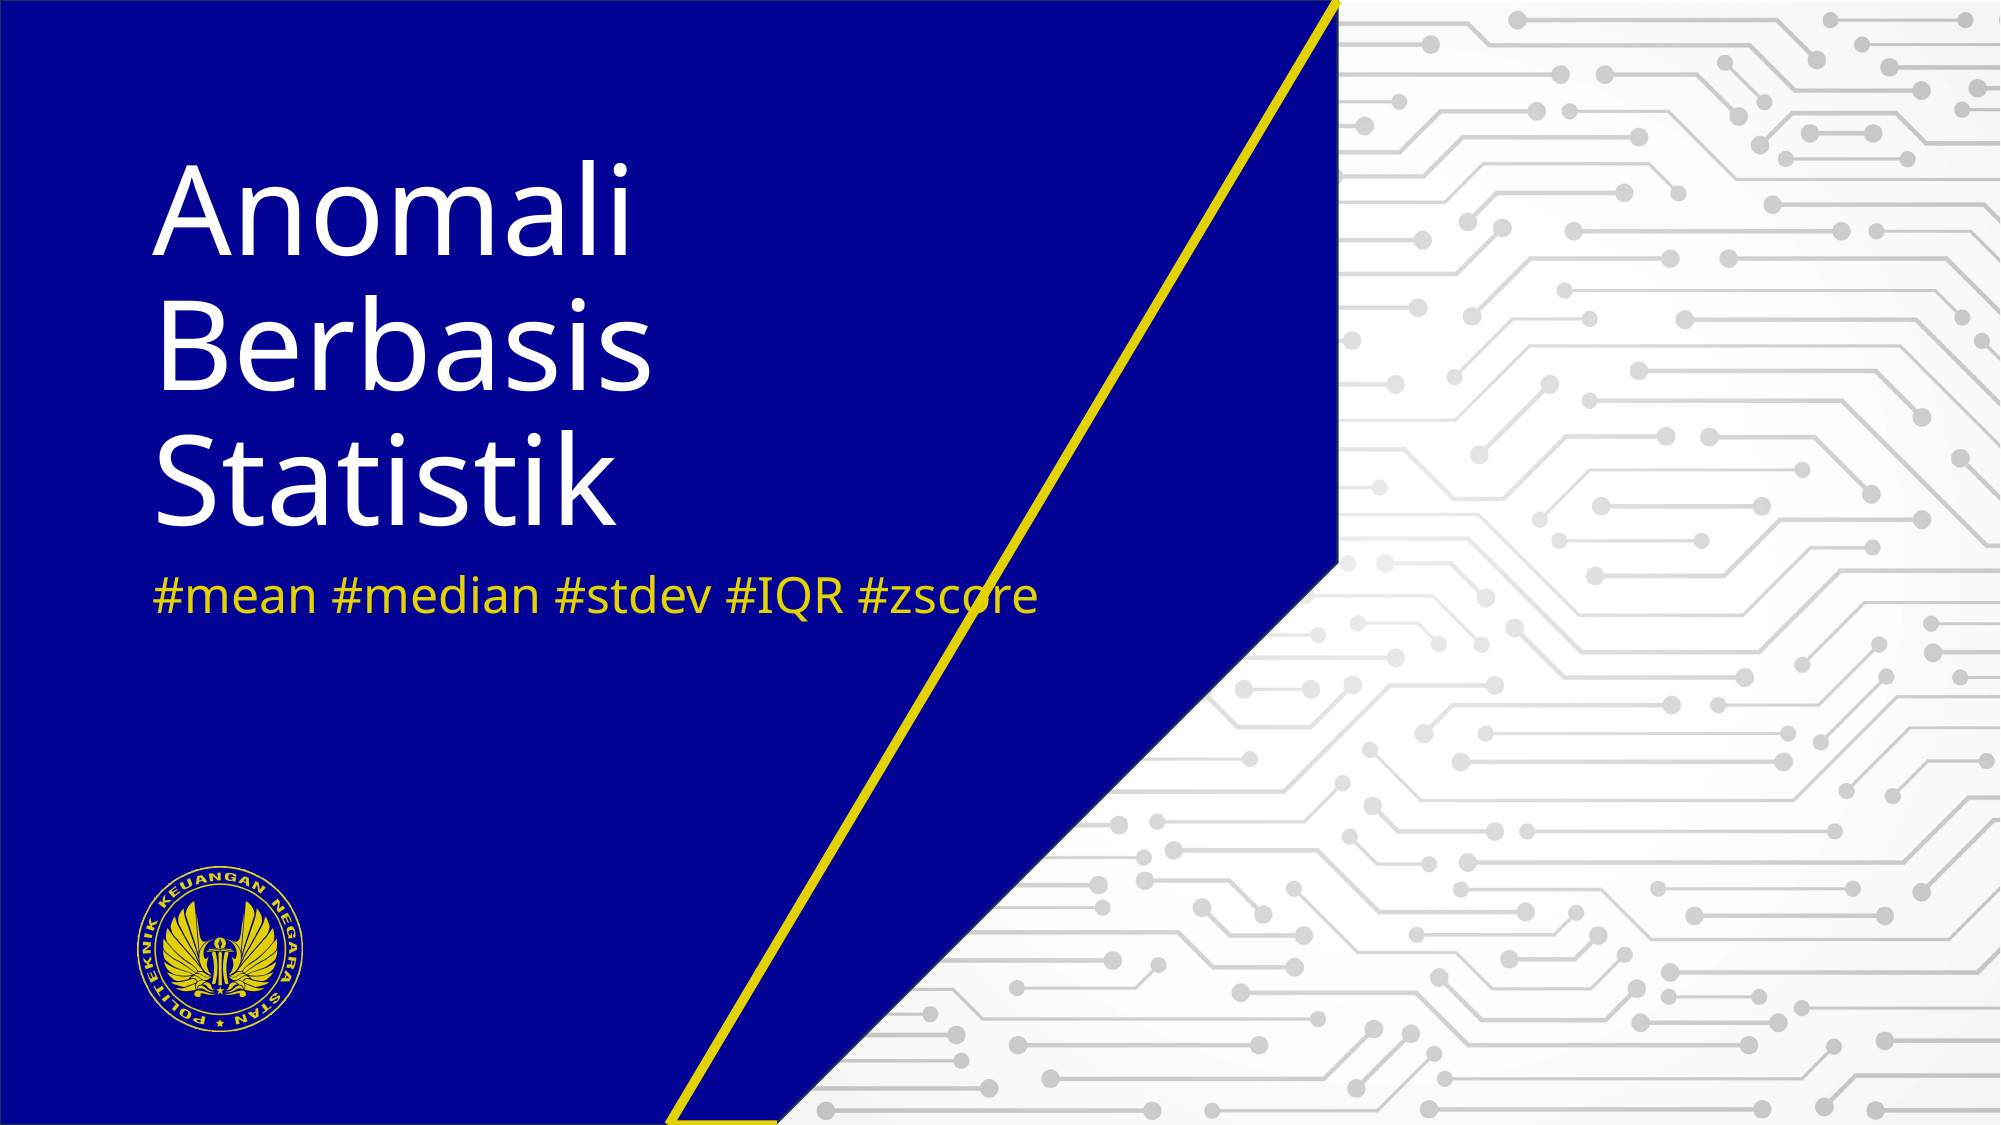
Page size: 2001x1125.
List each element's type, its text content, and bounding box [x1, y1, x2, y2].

title Anomali Berbasis Statistik [137, 92, 1155, 561]
picture [137, 866, 303, 1032]
picture [778, 2, 2001, 1125]
list #mean #median #stdev #IQR #zscore [137, 562, 1155, 809]
